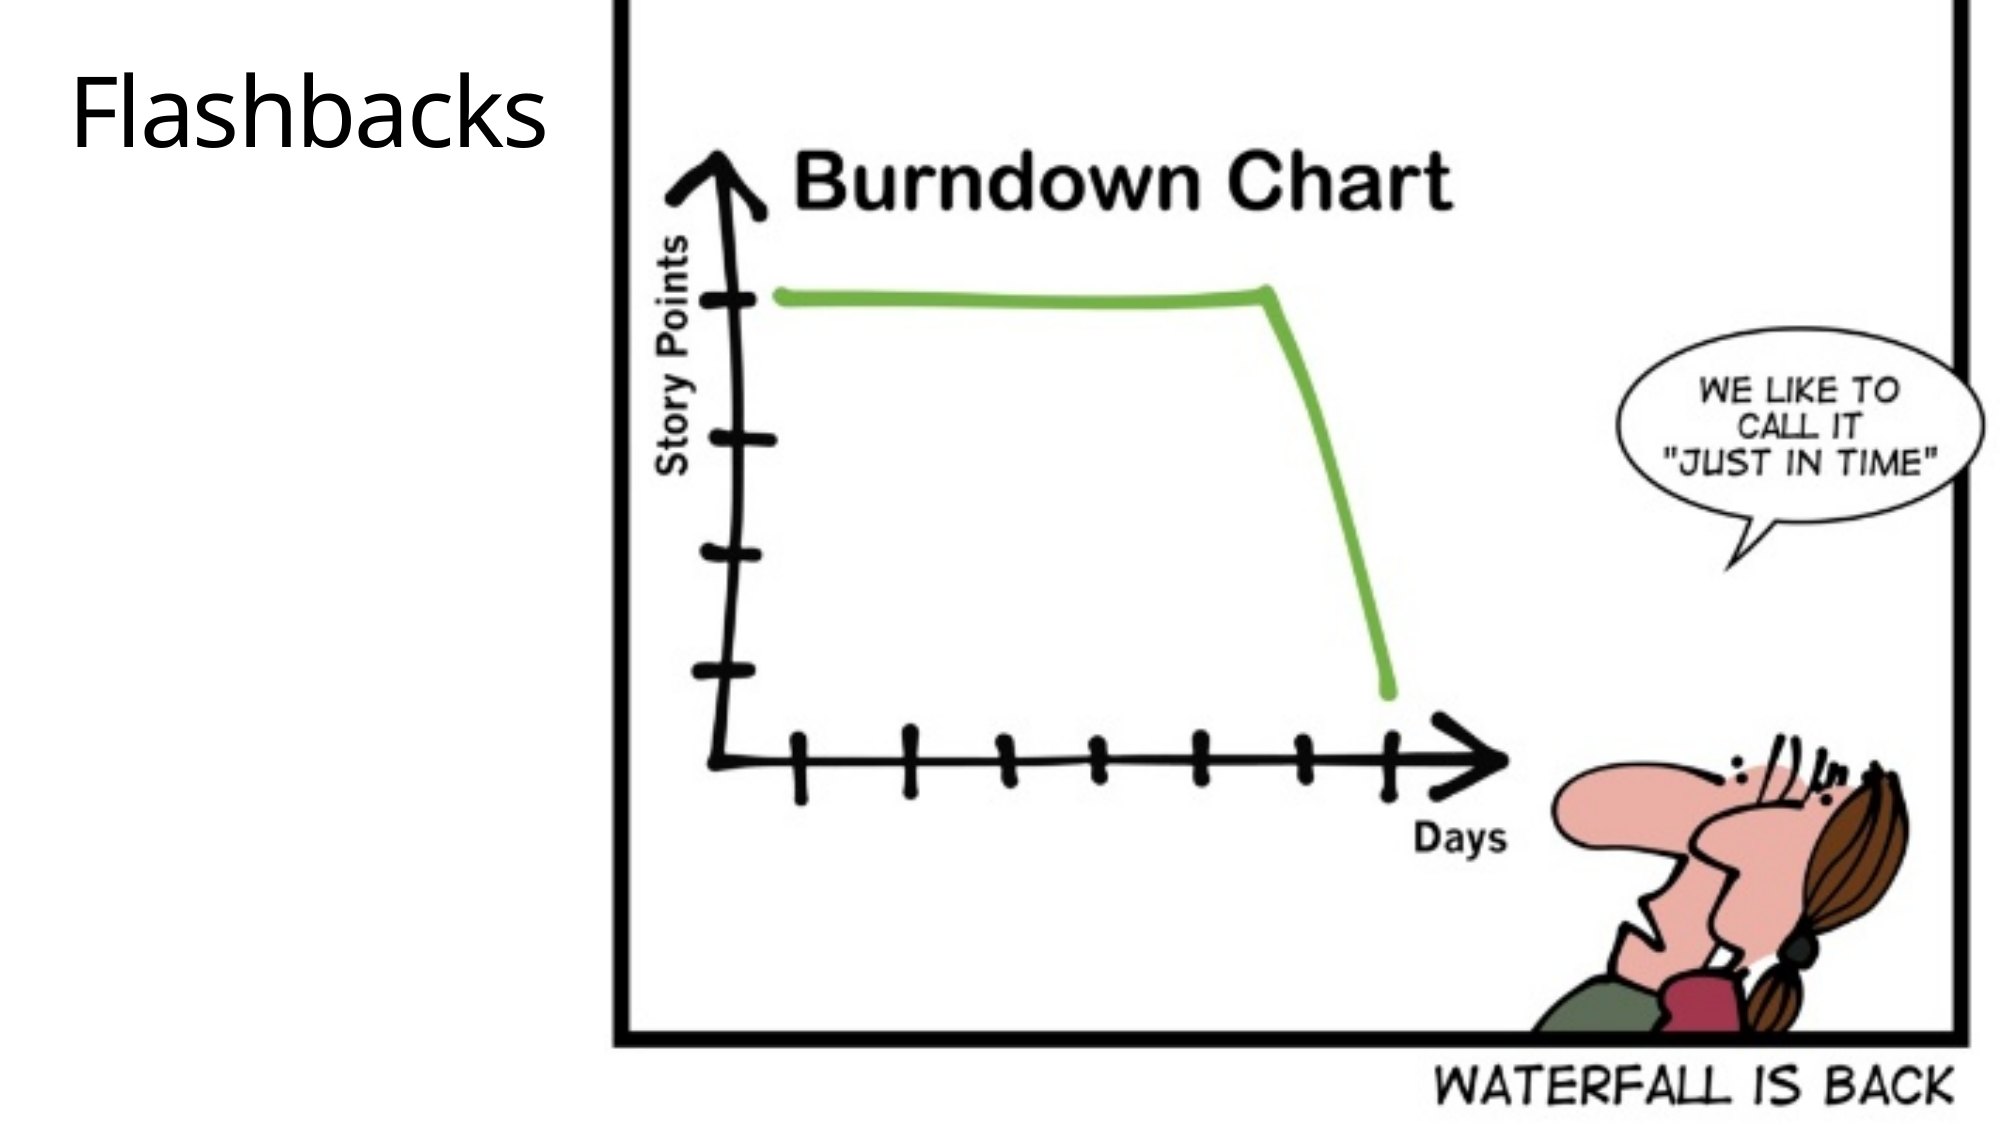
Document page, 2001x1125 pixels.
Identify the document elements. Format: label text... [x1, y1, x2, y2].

title Flashbacks [44, 47, 603, 196]
picture [603, 0, 2000, 1125]
